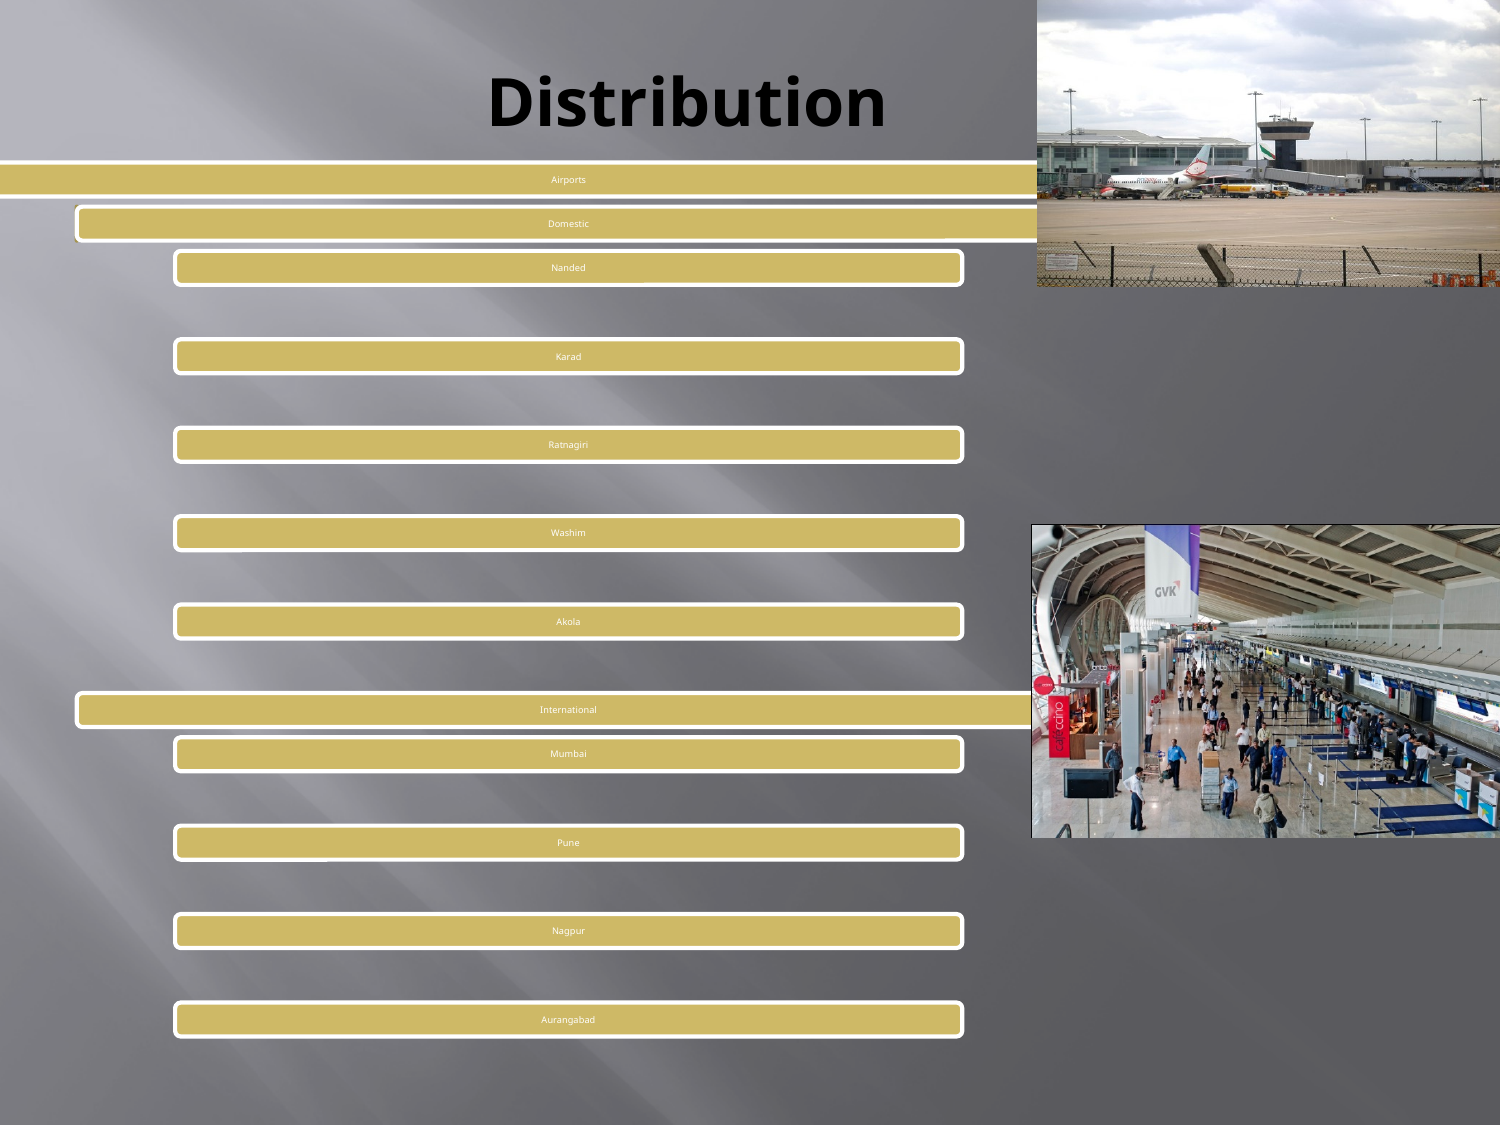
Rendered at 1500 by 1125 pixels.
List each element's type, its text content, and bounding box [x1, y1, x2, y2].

title Distribution [75, 50, 1037, 150]
picture [1030, 524, 1500, 838]
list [0, 162, 1338, 1125]
picture [1037, 0, 1500, 287]
